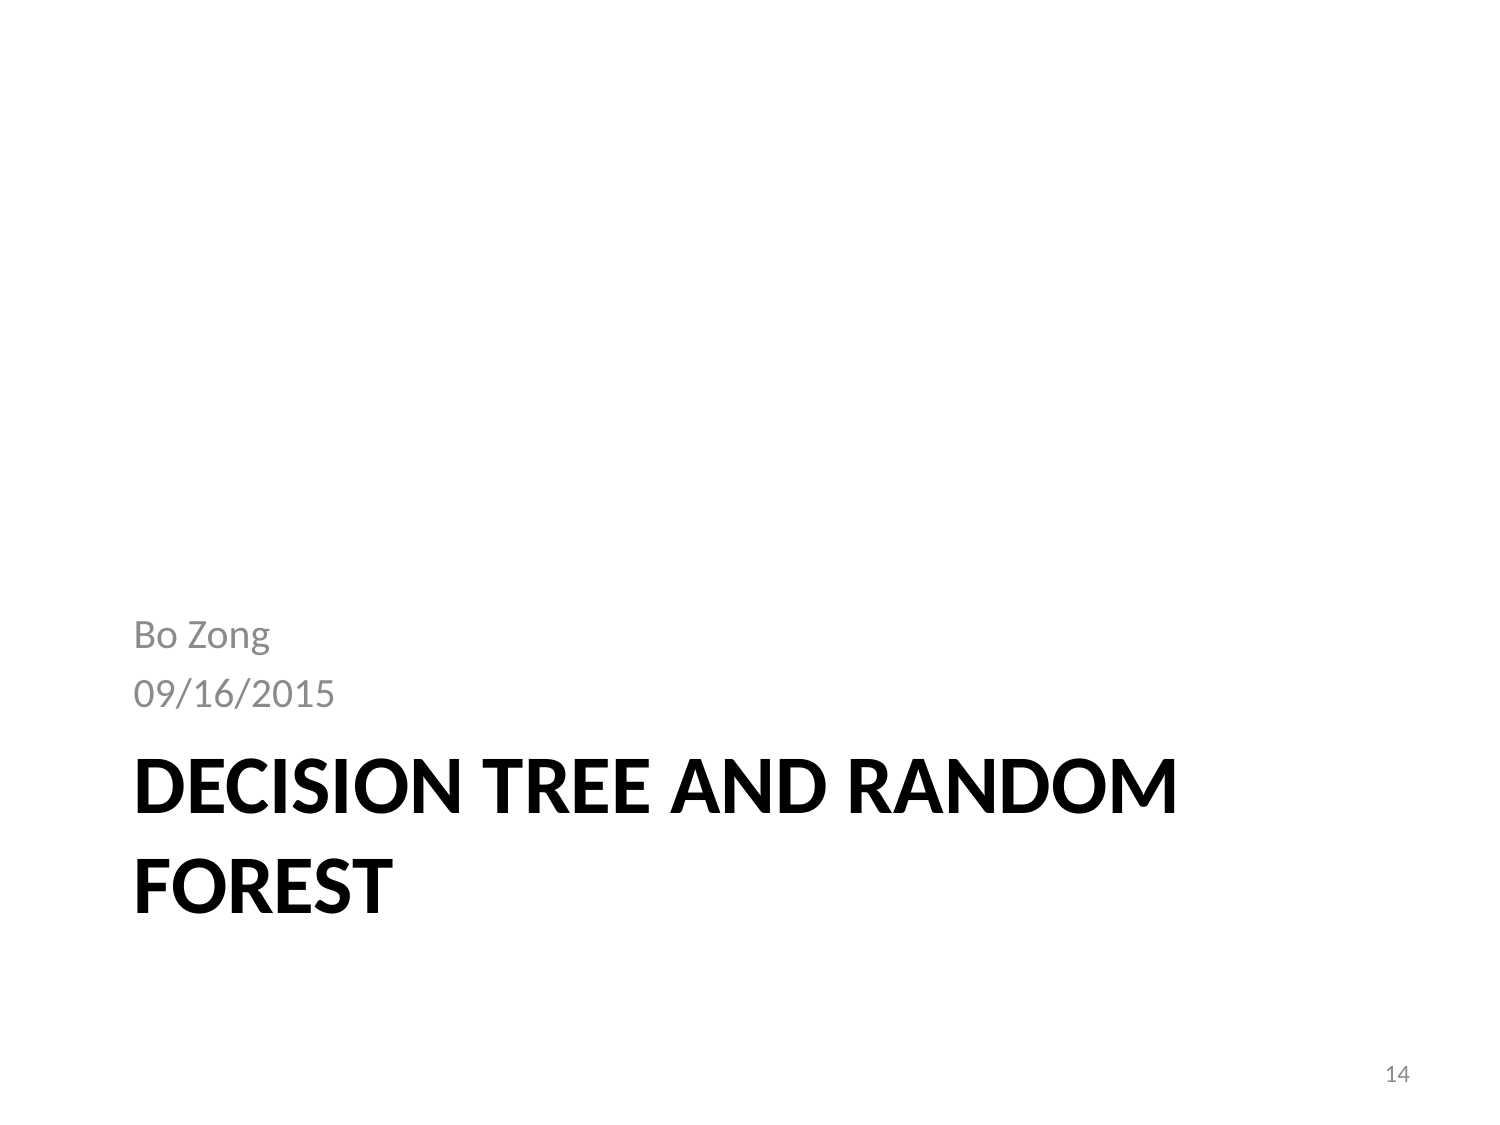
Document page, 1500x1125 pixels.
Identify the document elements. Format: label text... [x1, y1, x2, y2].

slide_number 14 [1074, 1042, 1425, 1103]
title Decision tree and random forest [118, 723, 1394, 947]
list Bo Zong 09/16/2015 [118, 476, 1394, 723]
